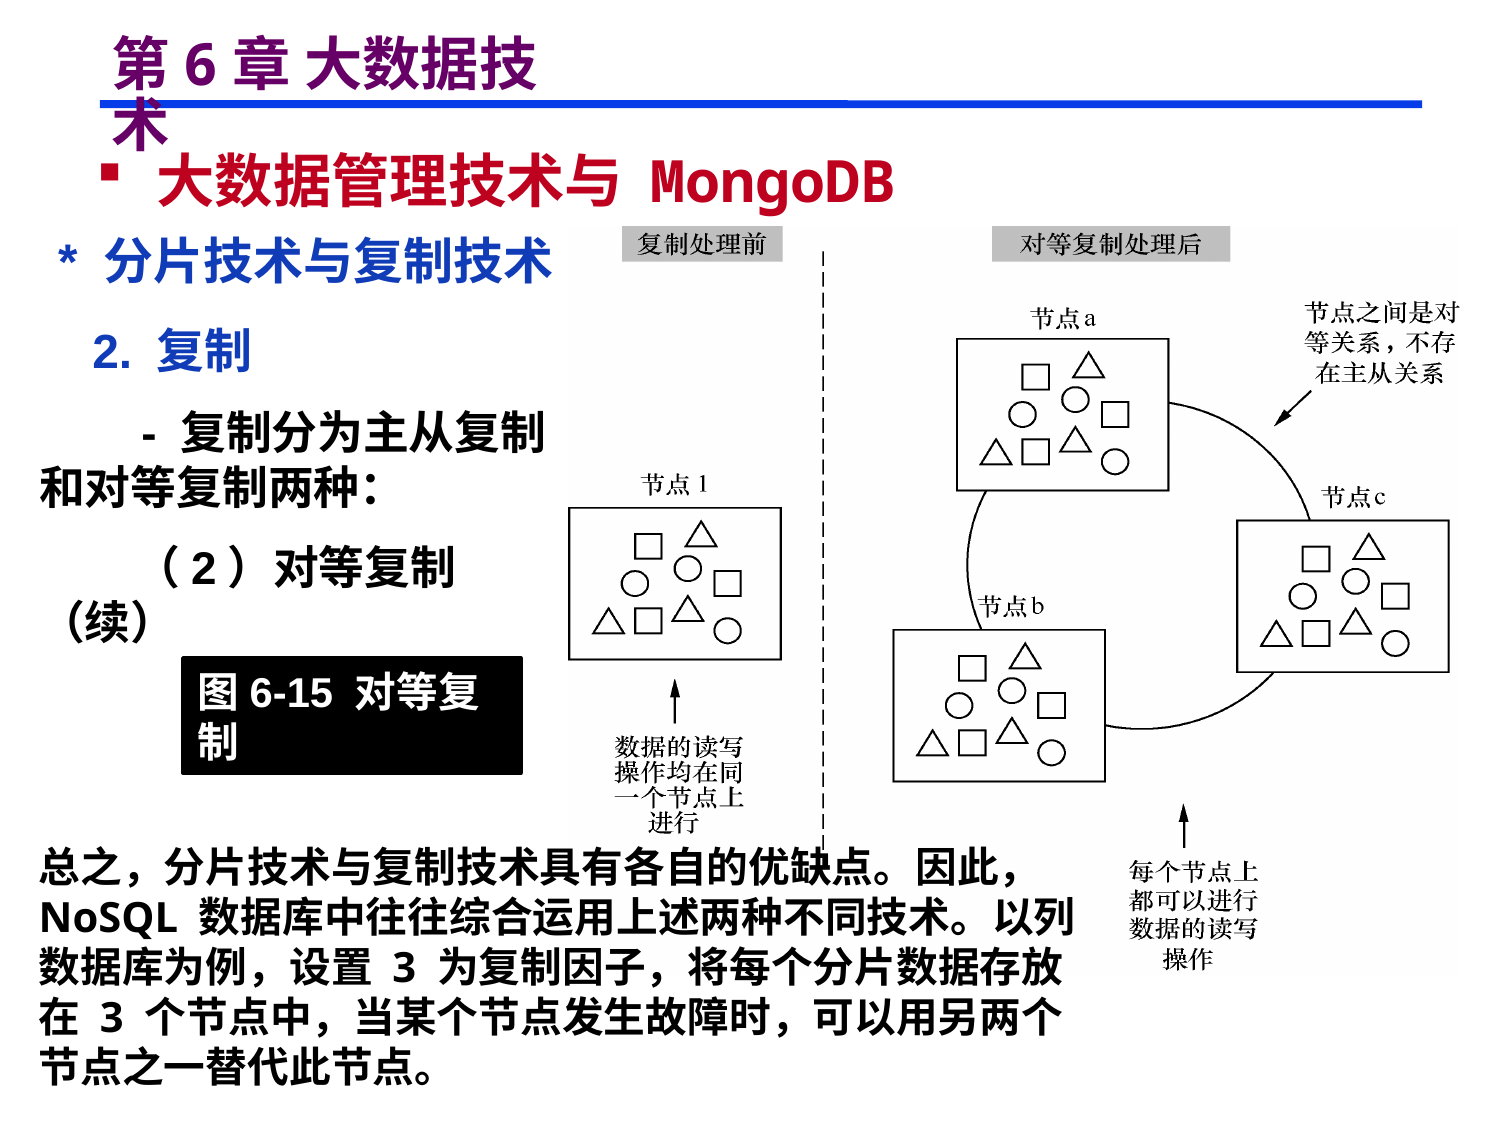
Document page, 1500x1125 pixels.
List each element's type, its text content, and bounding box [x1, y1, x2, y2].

text_box * 分片技术与复制技术 [15, 221, 1173, 289]
text_box 图6-15 对等复制 [181, 656, 523, 775]
text_box 大数据管理技术与 MongoDB [81, 136, 942, 219]
title 第6章 大数据技术 [100, 32, 593, 136]
picture [568, 225, 1460, 974]
text_box 总之，分片技术与复制技术具有各自的优缺点。因此，NoSQL 数据库中往往综合运用上述两种不同技术。以列数据库为例，设置 3 为复制因子，将每个分片数据存放在 3 个节点中，当某个节点发生故障时，可以用另两个节点之一替代此节点。 [24, 833, 1092, 1099]
text_box 2. 复制 - 复制分为主从复制和对等复制两种： （2）对等复制（续） [24, 313, 563, 611]
